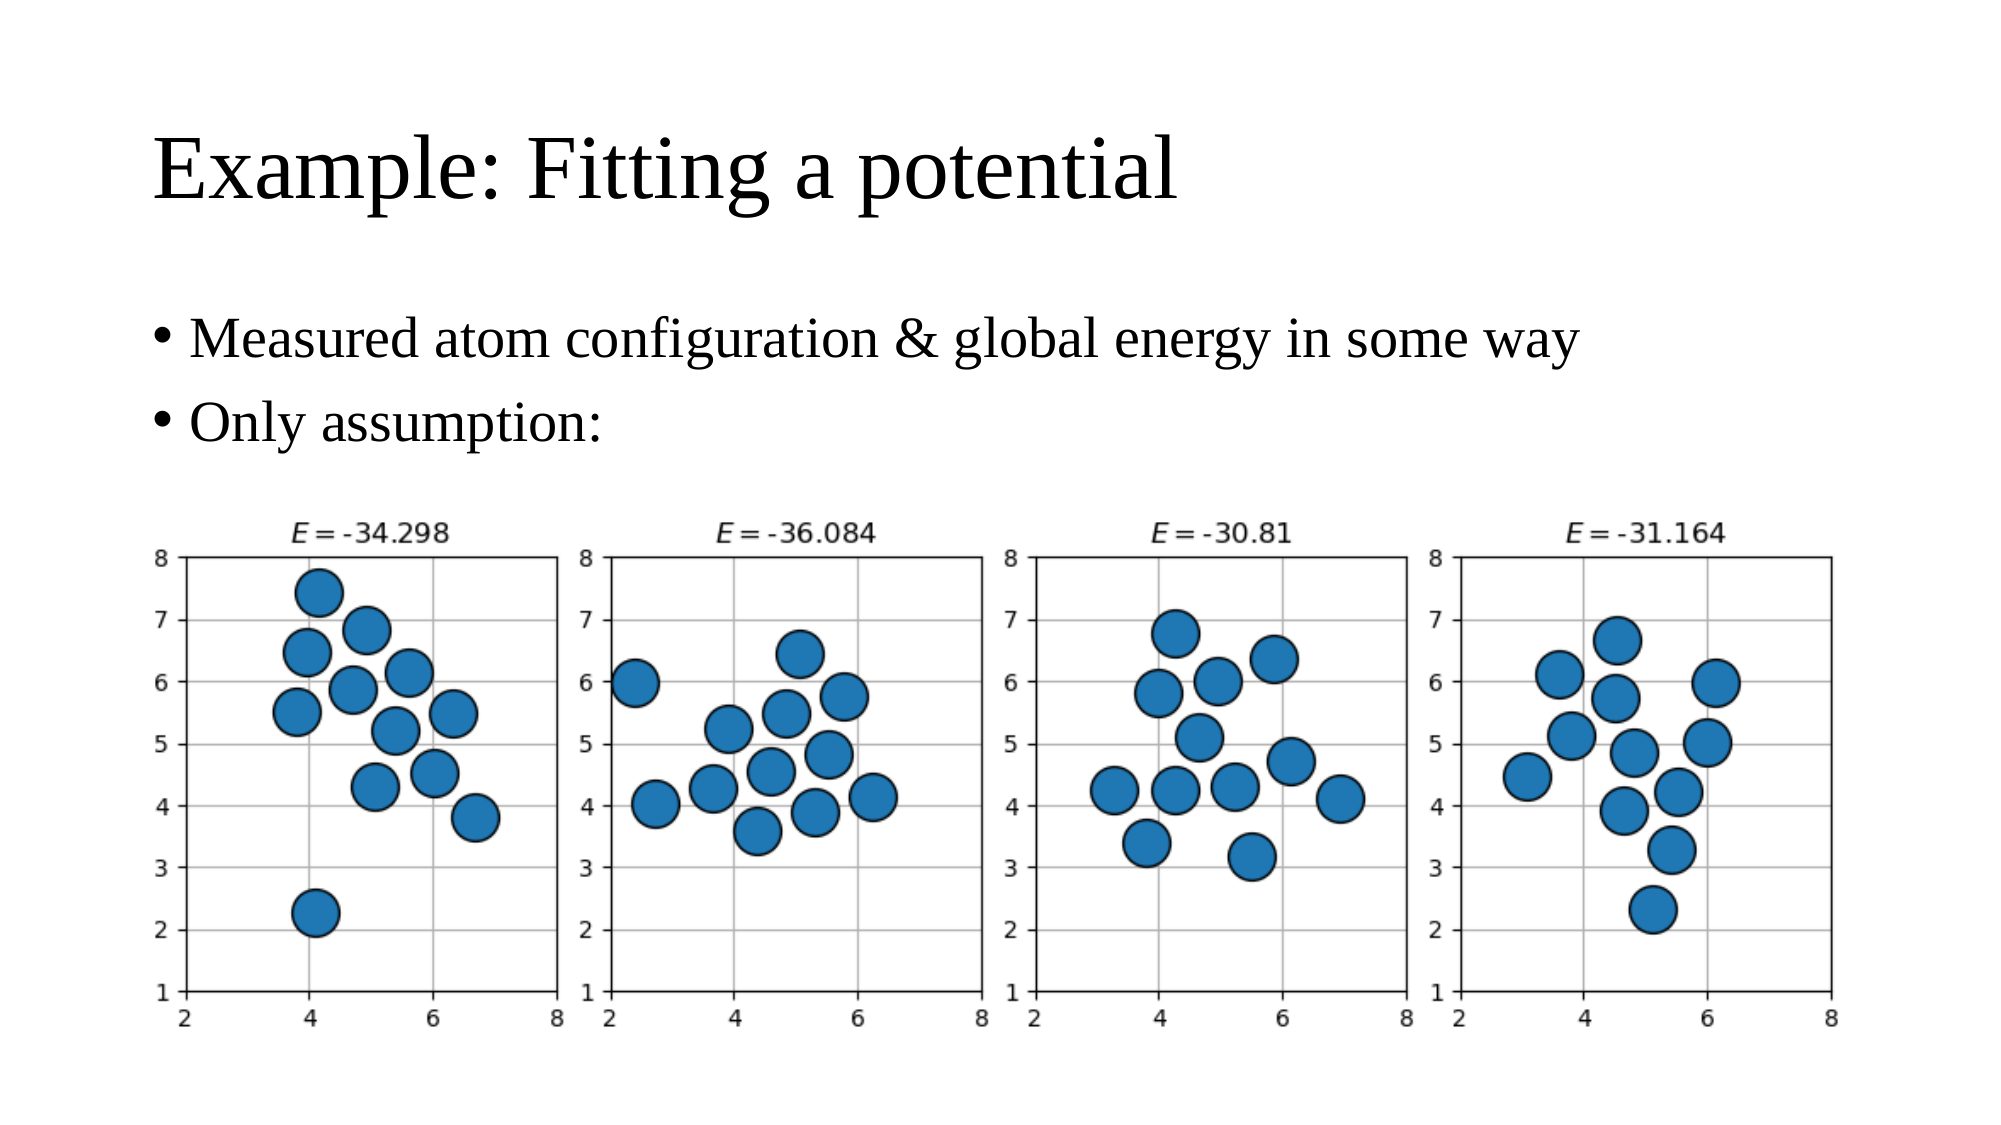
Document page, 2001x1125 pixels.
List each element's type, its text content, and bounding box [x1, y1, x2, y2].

title Example: Fitting a potential [137, 59, 1863, 278]
picture [136, 504, 1855, 1049]
